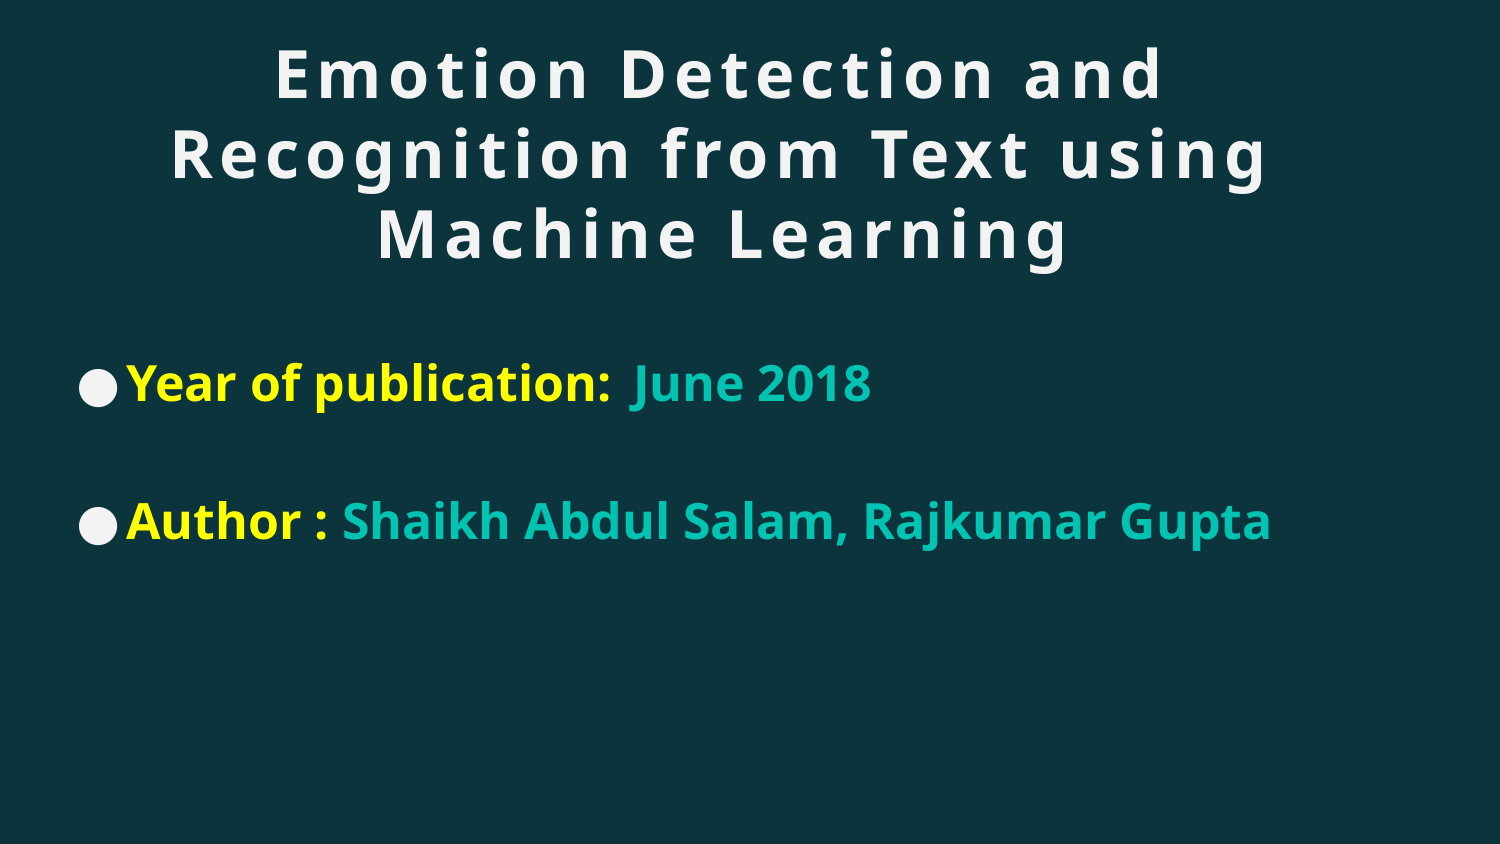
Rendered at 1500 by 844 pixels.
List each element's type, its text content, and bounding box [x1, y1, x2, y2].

list Year of publication: June 2018 Author : Shaikh Abdul Salam, Rajkumar Gupta [36, 327, 1500, 726]
title Emotion Detection and Recognition from Text using Machine Learning [36, 17, 1408, 225]
